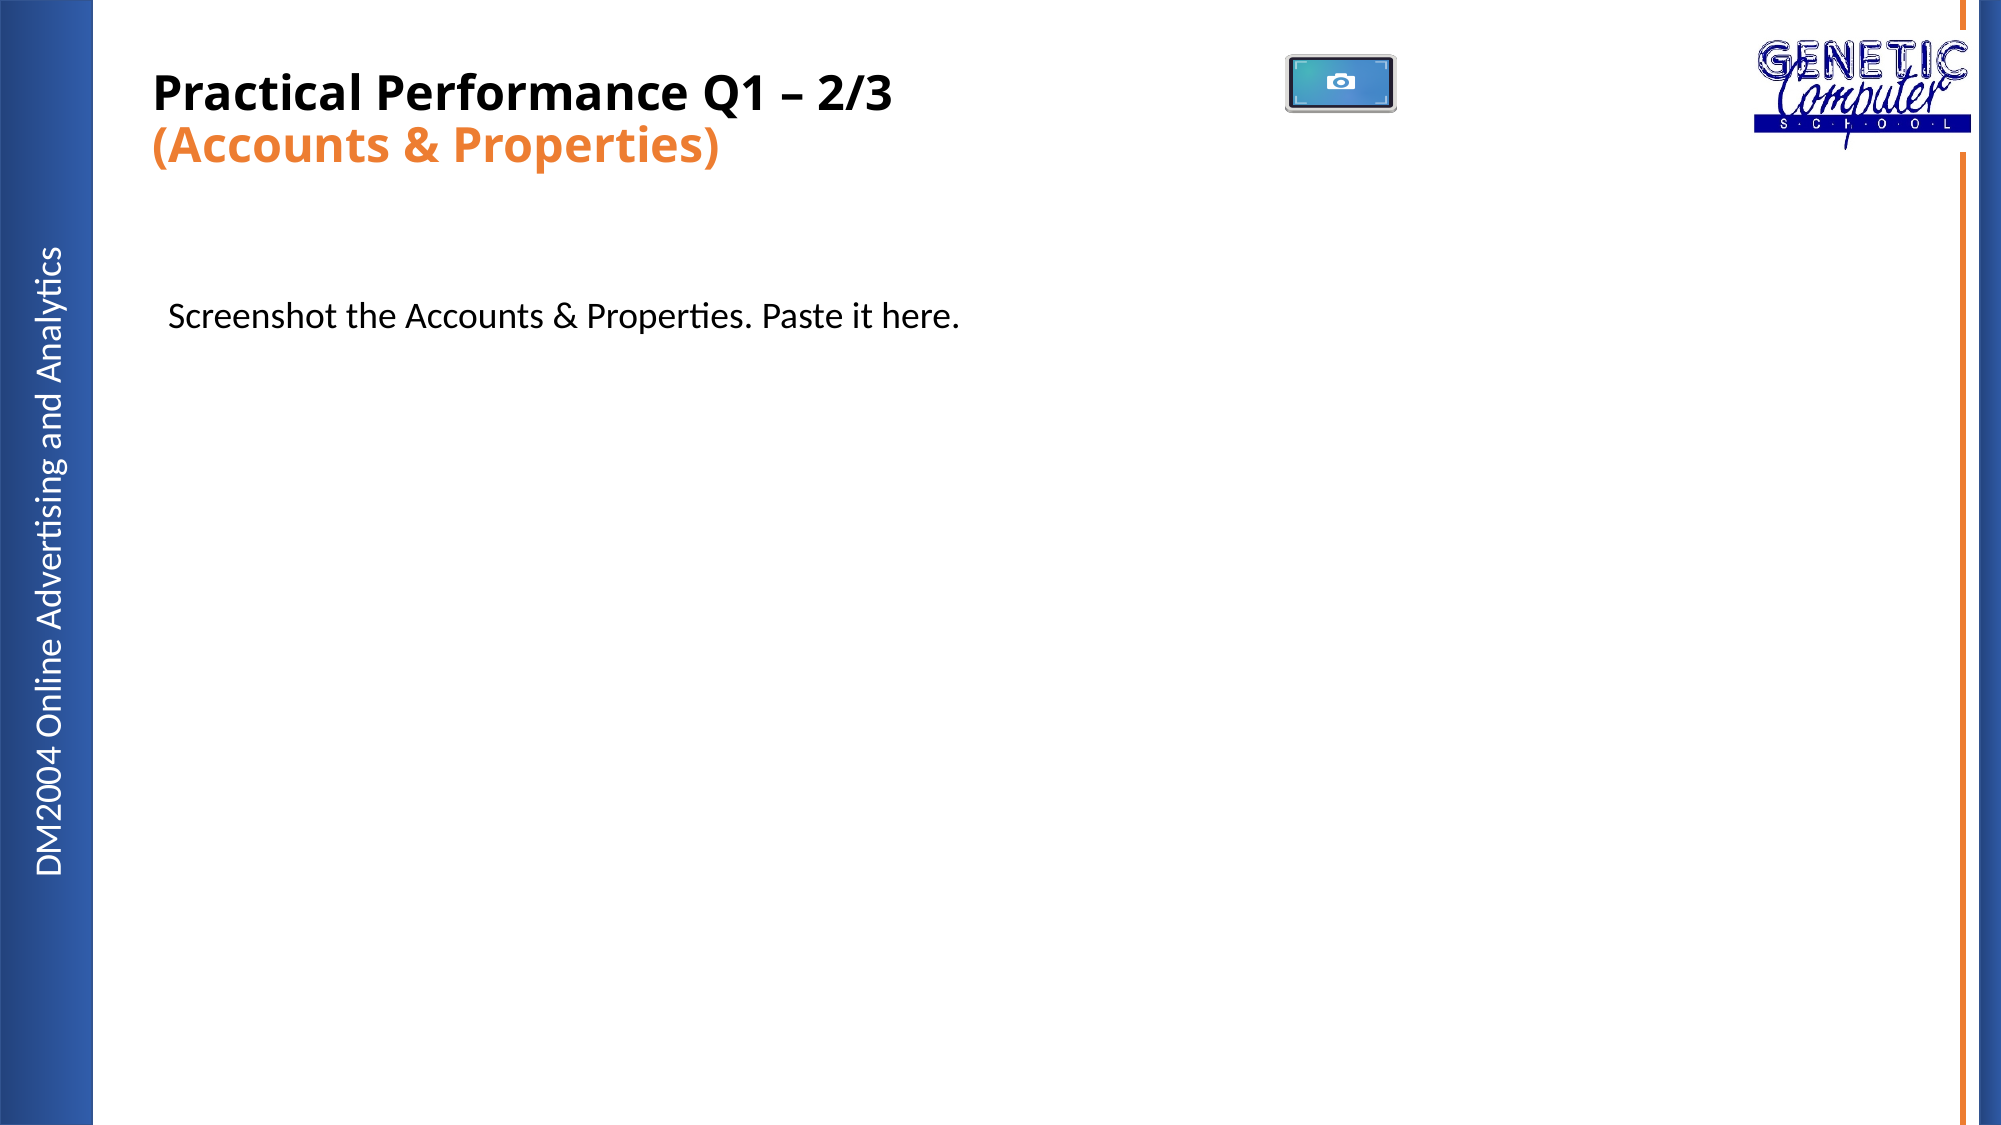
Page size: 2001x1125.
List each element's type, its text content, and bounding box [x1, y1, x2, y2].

picture [1751, 30, 1976, 152]
title Practical Performance Q1 – 2/3 (Accounts & Properties) [137, 59, 1863, 182]
text_box Screenshot the Accounts & Properties. Paste it here. [153, 283, 1899, 343]
picture [1277, 36, 1405, 121]
